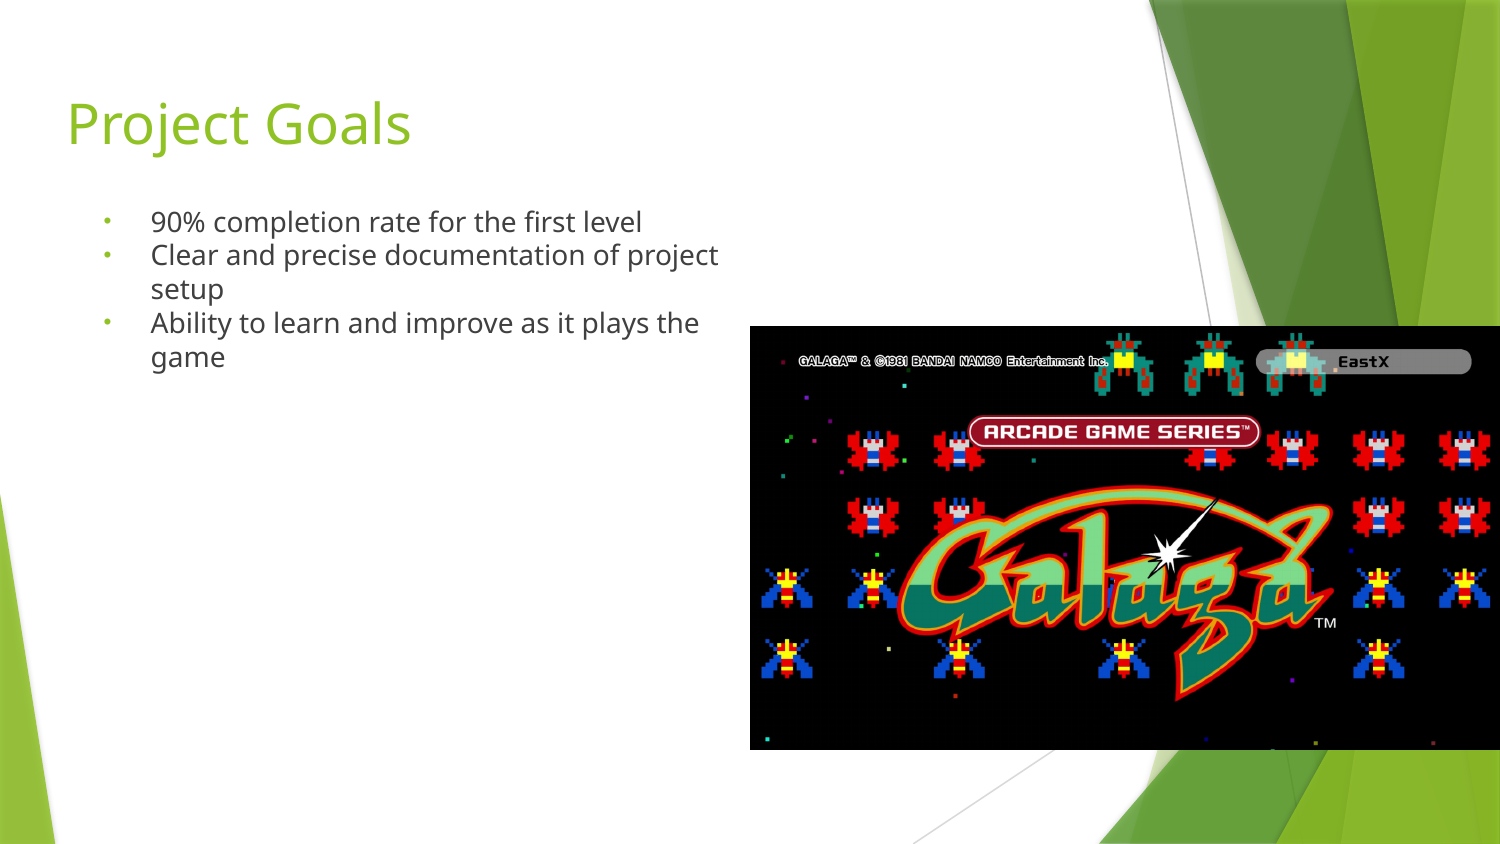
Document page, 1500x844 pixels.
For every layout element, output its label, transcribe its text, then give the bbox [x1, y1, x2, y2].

picture [749, 326, 1500, 750]
title Project Goals [51, 72, 1449, 167]
list 90% completion rate for the first level Clear and precise documentation of project setup Ability to learn and improve as it plays the game [51, 189, 785, 750]
